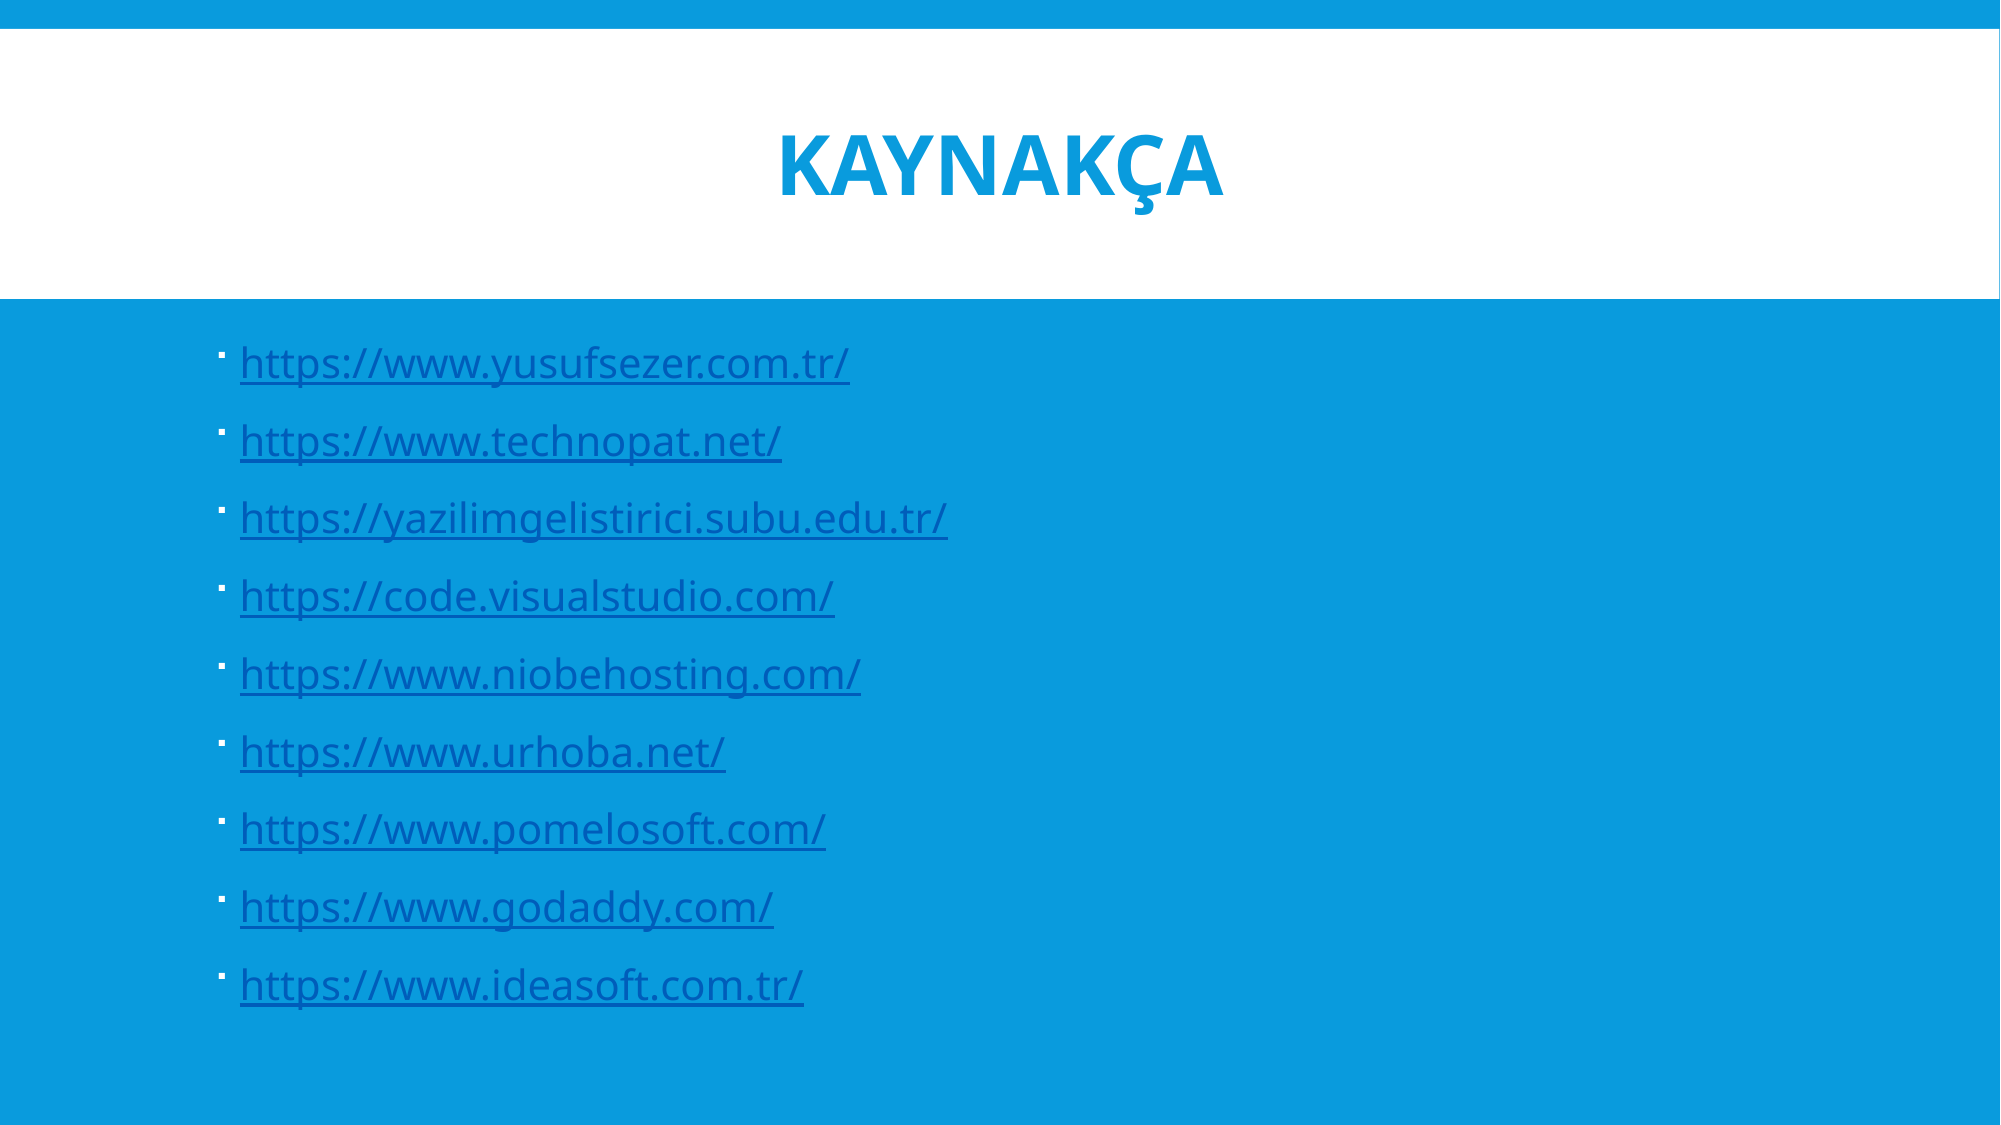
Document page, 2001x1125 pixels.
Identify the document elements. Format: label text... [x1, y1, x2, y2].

list https://www.yusufsezer.com.tr/ https://www.technopat.net/ https://yazilimgelistirici.subu.edu.tr/ https://code.visualstudio.com/ https://www.niobehosting.com/ https://www.urhoba.net/ https://www.pomelosoft.com/ https://www.godaddy.com/ https://www.ideasoft.com.tr/ [197, 329, 1803, 1020]
title kaynakça [197, 46, 1803, 295]
